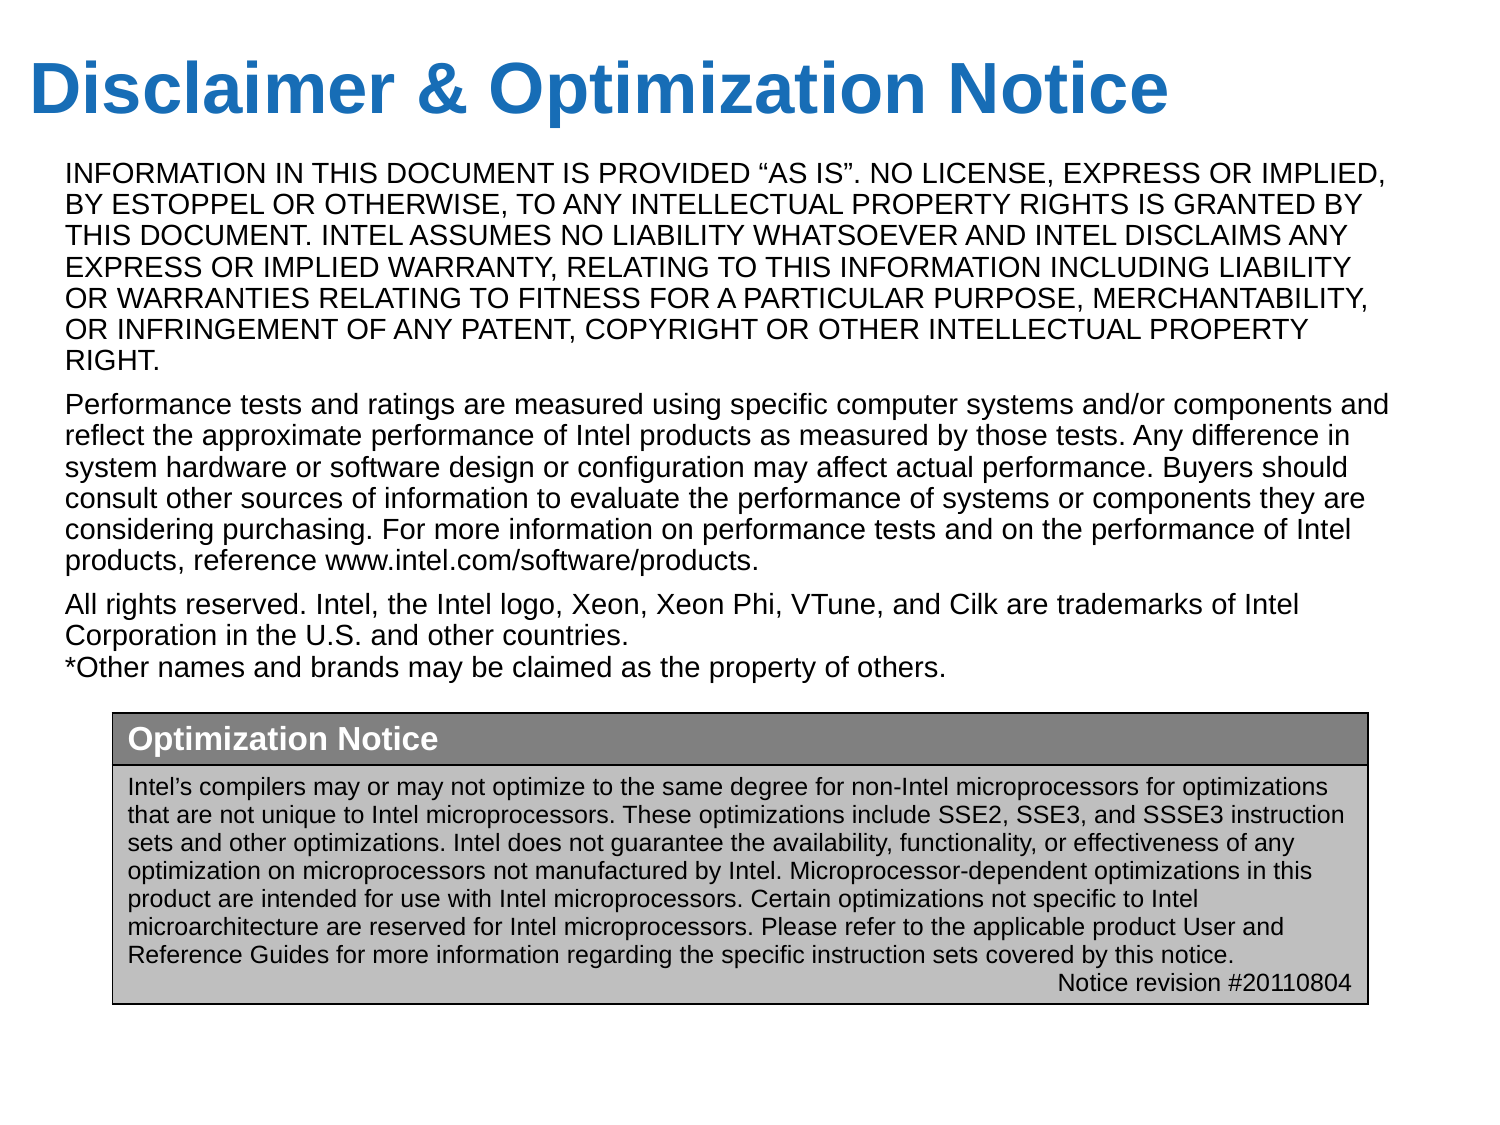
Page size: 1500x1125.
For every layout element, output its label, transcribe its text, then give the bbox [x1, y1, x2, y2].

table_header Optimization Notice [113, 714, 1367, 764]
list Disclaimer & Optimization Notice [29, 30, 1235, 138]
text_box INFORMATION IN THIS DOCUMENT IS PROVIDED “AS IS”. NO LICENSE, EXPRESS OR IMPLIED, BY ESTOPPEL OR OTHERWISE, TO ANY INTELLECTUAL PROPERTY RIGHTS IS GRANTED BY THIS DOCUMENT. INTEL ASSUMES NO LIABILITY WHATSOEVER AND INTEL DISCLAIMS ANY EXPRESS OR IMPLIED WARRANTY, RELATING TO THIS INFORMATION INCLUDING LIABILITY OR WARRANTIES RELATING TO FITNESS FOR A PARTICULAR PURPOSE, MERCHANTABILITY, OR INFRINGEMENT OF ANY PATENT, COPYRIGHT OR OTHER INTELLECTUAL PROPERTY RIGHT. Performance tests and ratings are measured using specific computer systems and/or components and reflect the approximate performance of Intel products as measured by those tests. Any difference in system hardware or software design or configuration may affect actual performance. Buyers should consult other sources of information to evaluate the performance of systems or components they are considering purchasing. For more information on performance tests and on the performance of Intel products, reference www.intel.com/software/products. All rights reserved. Intel, the Intel logo, Xeon, Xeon Phi, VTune, and Cilk are trademarks of Intel Corporation in the U.S. and other countries. *Other names and brands may be claimed as the property of others. [49, 150, 1413, 703]
table_cell Intel’s compilers may or may not optimize to the same degree for non-Intel microprocessors for optimizations that are not unique to Intel microprocessors. These optimizations include SSE2, SSE3, and SSSE3 instruction sets and other optimizations. Intel does not guarantee the availability, functionality, or effectiveness of any optimization on microprocessors not manufactured by Intel. Microprocessor-dependent optimizations in this product are intended for use with Intel microprocessors. Certain optimizations not specific to Intel microarchitecture are reserved for Intel microprocessors. Please refer to the applicable product User and Reference Guides for more information regarding the specific instruction sets covered by this notice. Notice revision #20110804 [113, 766, 1367, 1003]
